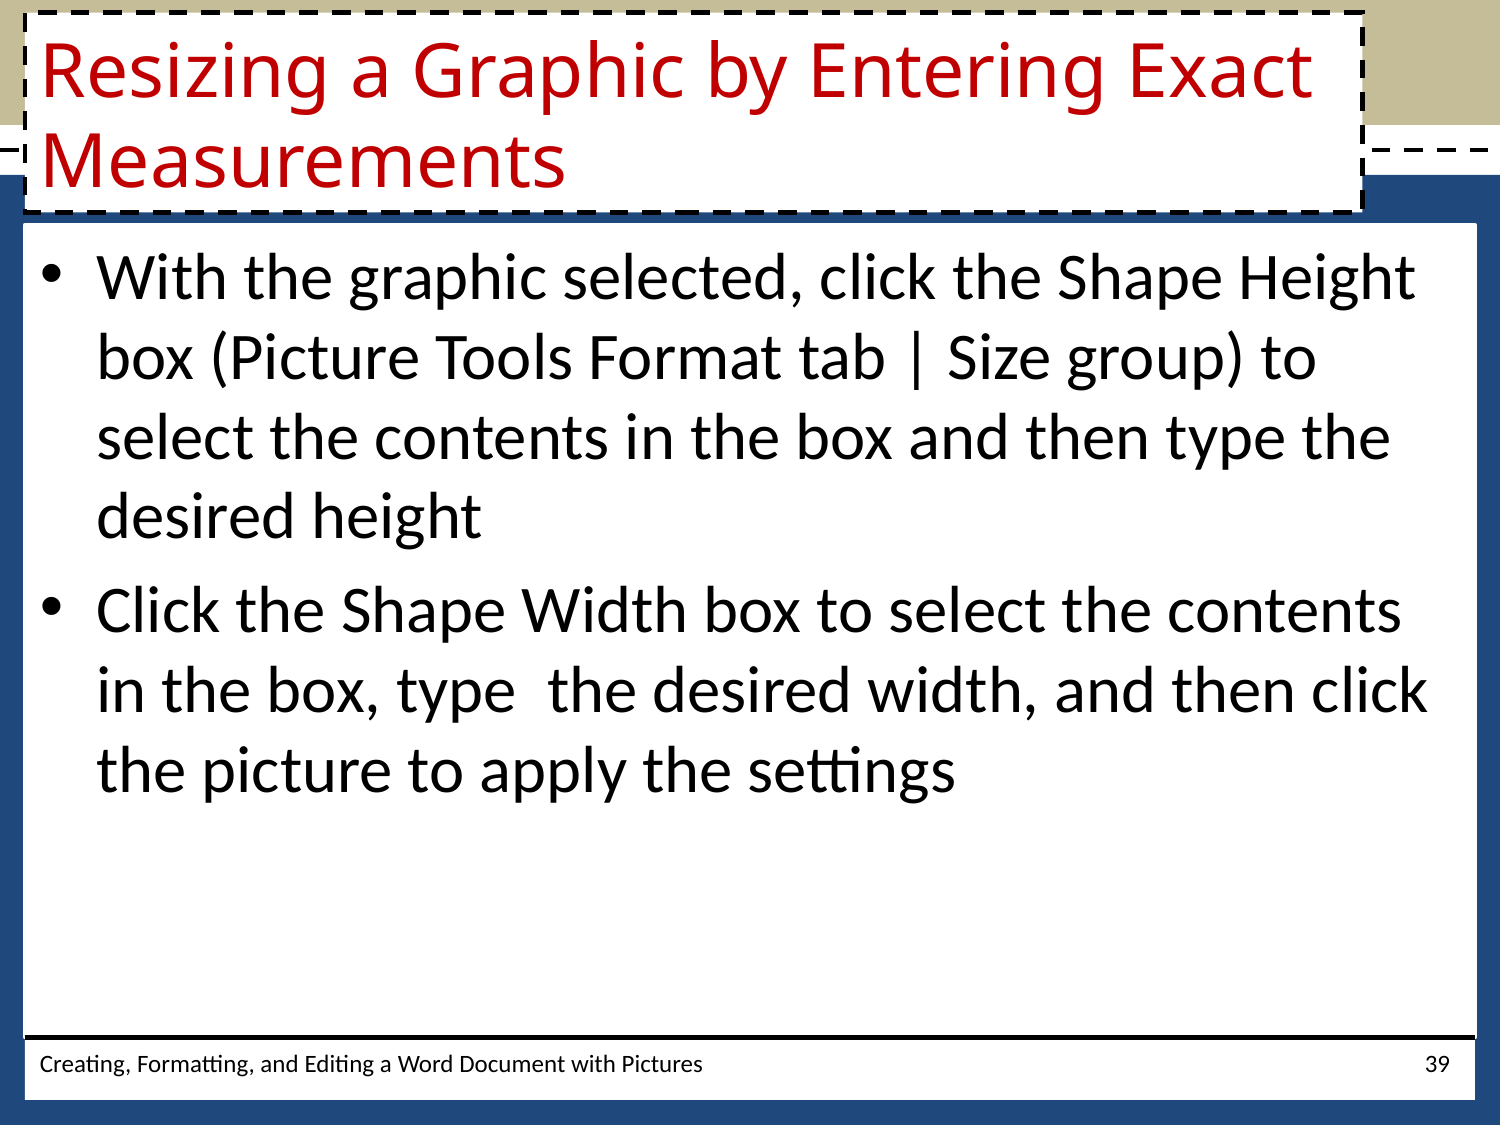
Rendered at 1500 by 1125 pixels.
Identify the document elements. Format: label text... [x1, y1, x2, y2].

slide_number 39 [1400, 1040, 1475, 1100]
title Resizing a Graphic by Entering Exact Measurements [23, 10, 1365, 215]
list With the graphic selected, click the Shape Height box (Picture Tools Format tab | Size group) to select the contents in the box and then type the desired height Click the Shape Width box to select the contents in the box, type the desired width, and then click the picture to apply the settings [24, 224, 1476, 1024]
footer Creating, Formatting, and Editing a Word Document with Pictures [24, 1040, 1400, 1100]
